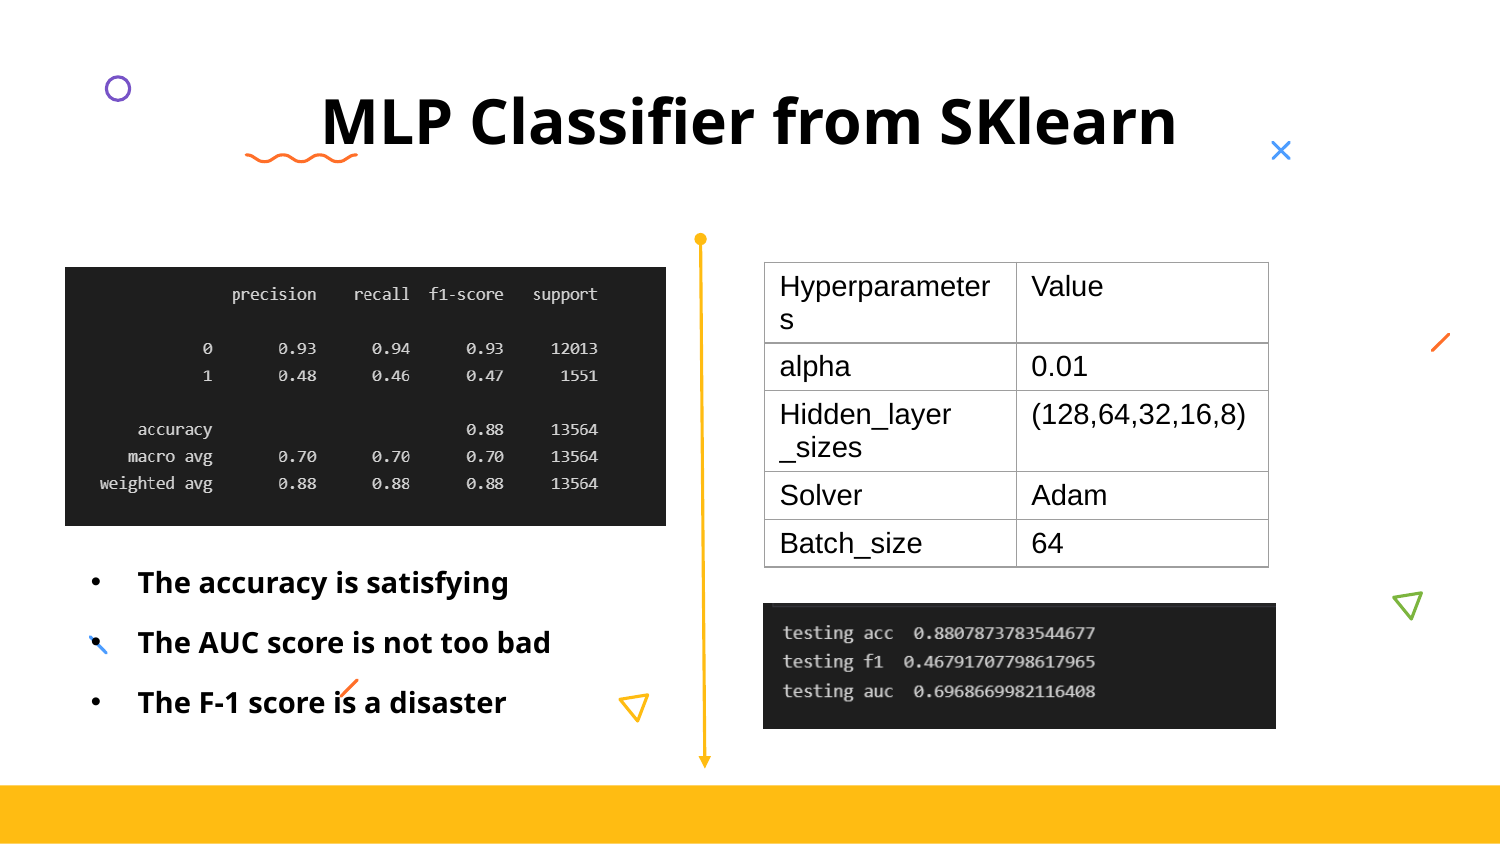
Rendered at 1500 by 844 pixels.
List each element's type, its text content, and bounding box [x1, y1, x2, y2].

table_cell Adam [1017, 472, 1268, 519]
table_cell 64 [1017, 520, 1268, 566]
table_cell Hidden_layer _sizes [765, 391, 1016, 471]
table_header Hyperparameters [765, 263, 1016, 342]
table_header Value [1017, 263, 1268, 342]
table_cell alpha [765, 344, 1016, 390]
text_box The accuracy is satisfying The AUC score is not too bad The F-1 score is a disaster [75, 549, 631, 755]
picture [763, 602, 1276, 729]
table_cell (128,64,32,16,8) [1017, 391, 1268, 471]
title MLP Classifier from SKlearn [118, 72, 1382, 167]
table_cell Solver [765, 472, 1016, 519]
picture [65, 266, 667, 526]
table_cell Batch_size [765, 520, 1016, 566]
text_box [700, 238, 706, 769]
table_cell 0.01 [1017, 344, 1268, 390]
